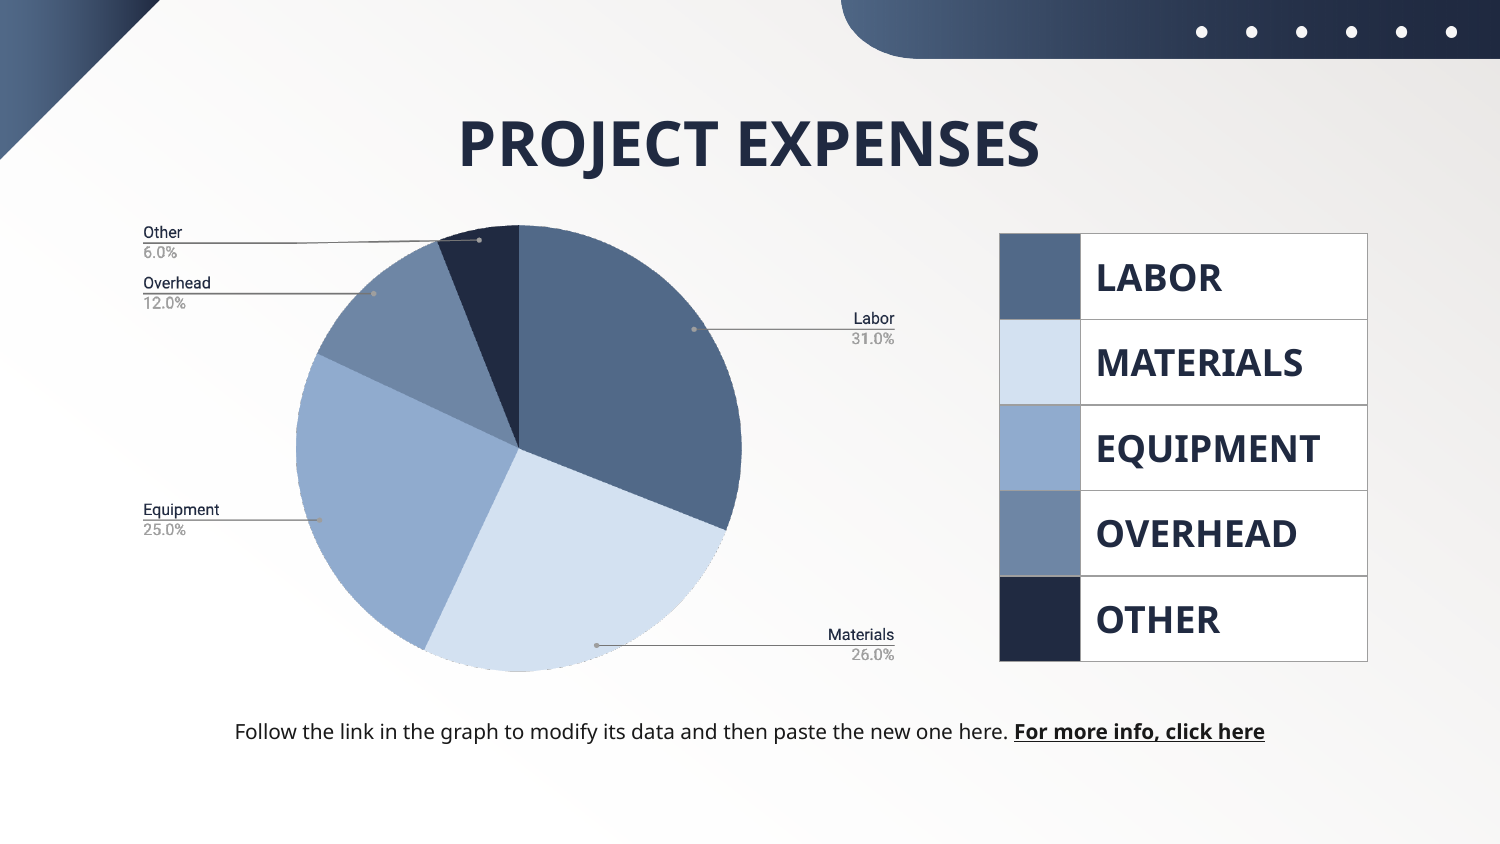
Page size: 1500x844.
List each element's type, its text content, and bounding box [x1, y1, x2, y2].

table_cell [1000, 406, 1080, 490]
table_cell OTHER [1081, 577, 1367, 661]
text_box Follow the link in the graph to modify its data and then paste the new one here. For more info, click here [118, 714, 1382, 751]
table_cell [1000, 491, 1080, 575]
table_cell OVERHEAD [1081, 491, 1367, 575]
table_cell MATERIALS [1081, 320, 1367, 404]
table_header [1000, 234, 1080, 319]
title PROJECT EXPENSES [118, 88, 1382, 183]
table_cell EQUIPMENT [1081, 406, 1367, 490]
picture [0, 0, 1500, 844]
table_cell [1000, 320, 1080, 404]
table_cell [1000, 577, 1080, 661]
table_header LABOR [1081, 234, 1367, 319]
